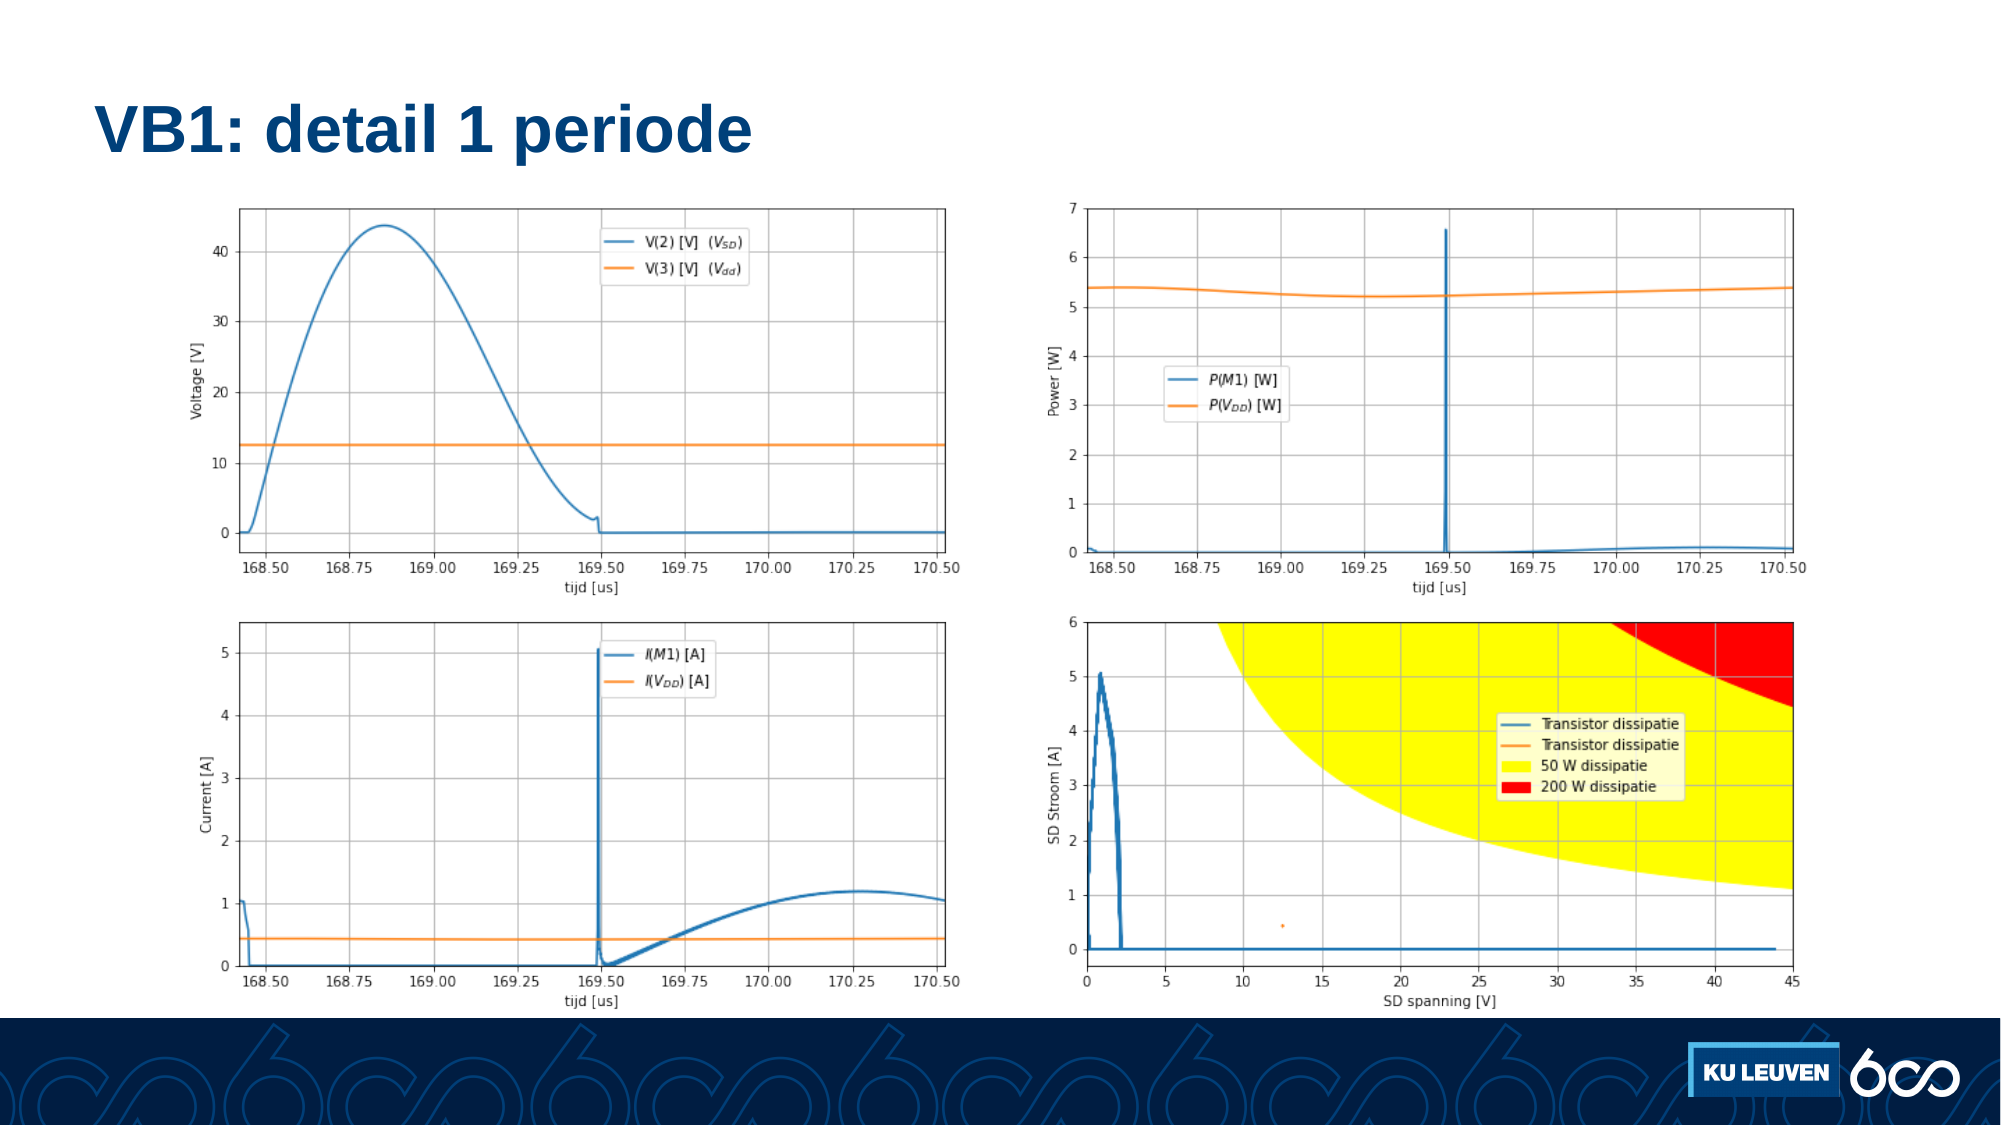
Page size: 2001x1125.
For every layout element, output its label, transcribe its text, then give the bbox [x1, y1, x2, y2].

picture [0, 193, 2001, 1125]
title VB1: detail 1 periode [94, 94, 1906, 201]
